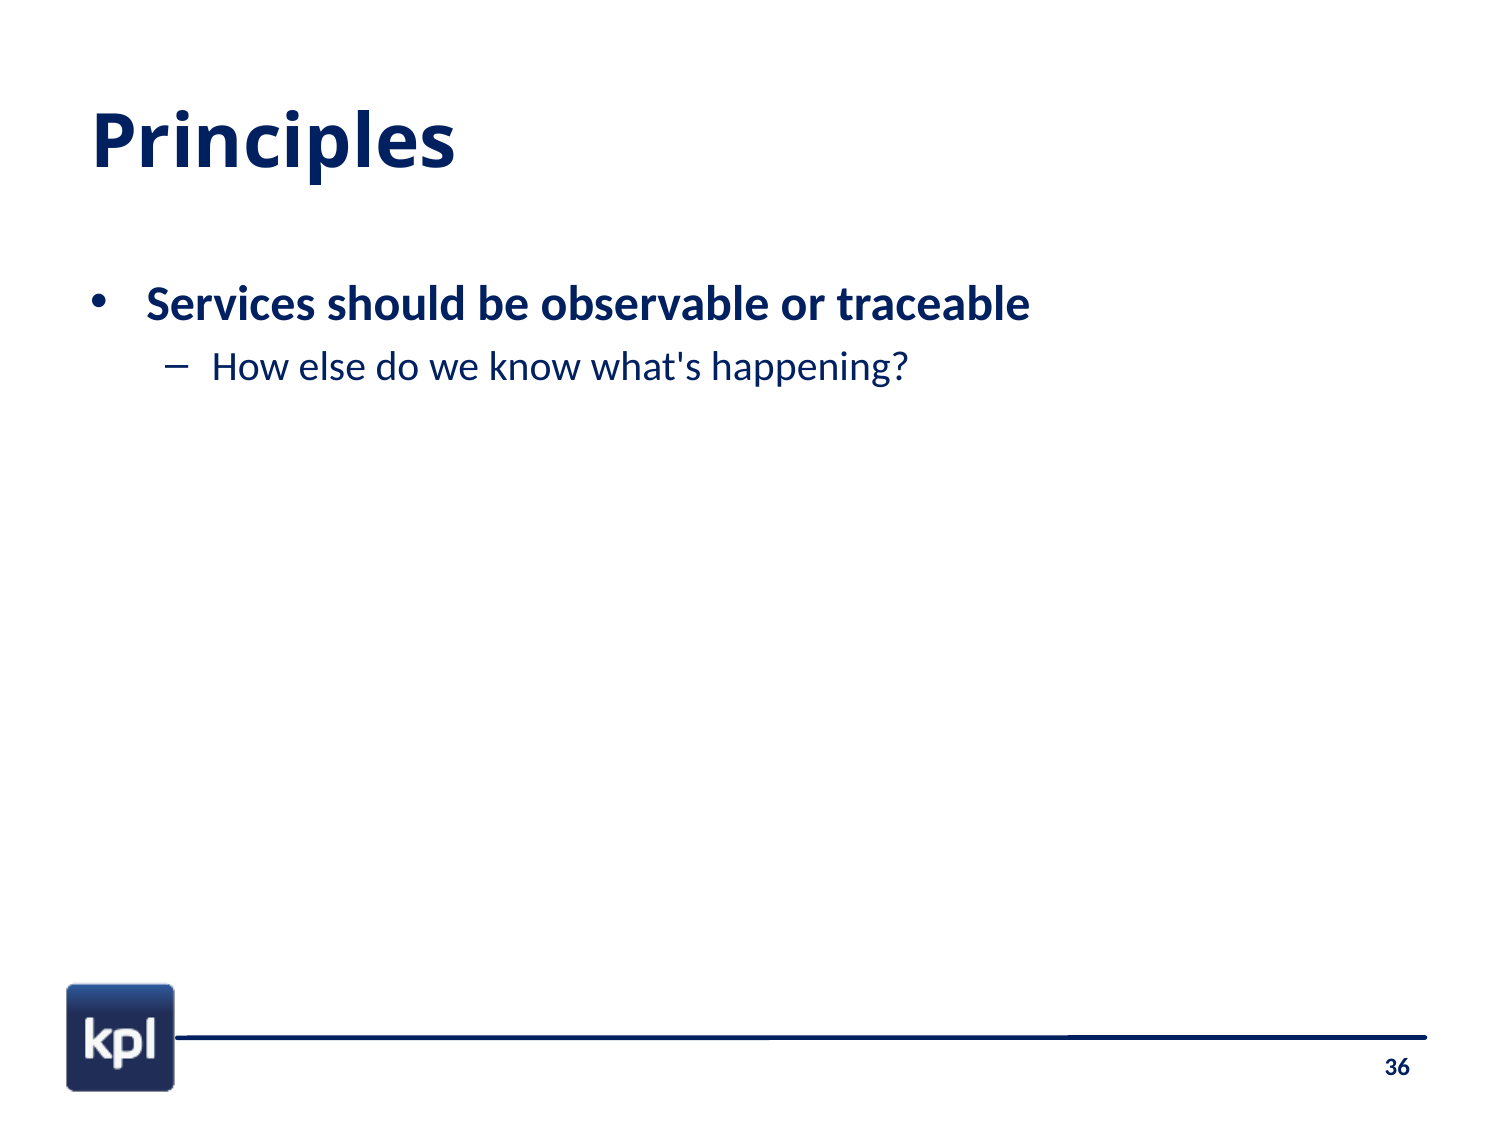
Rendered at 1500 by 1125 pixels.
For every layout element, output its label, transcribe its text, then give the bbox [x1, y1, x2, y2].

picture [62, 980, 178, 1095]
slide_number 36 [987, 1042, 1425, 1103]
title Principles [75, 43, 1436, 233]
list Services should be observable or traceable How else do we know what's happening? [75, 262, 1425, 1013]
